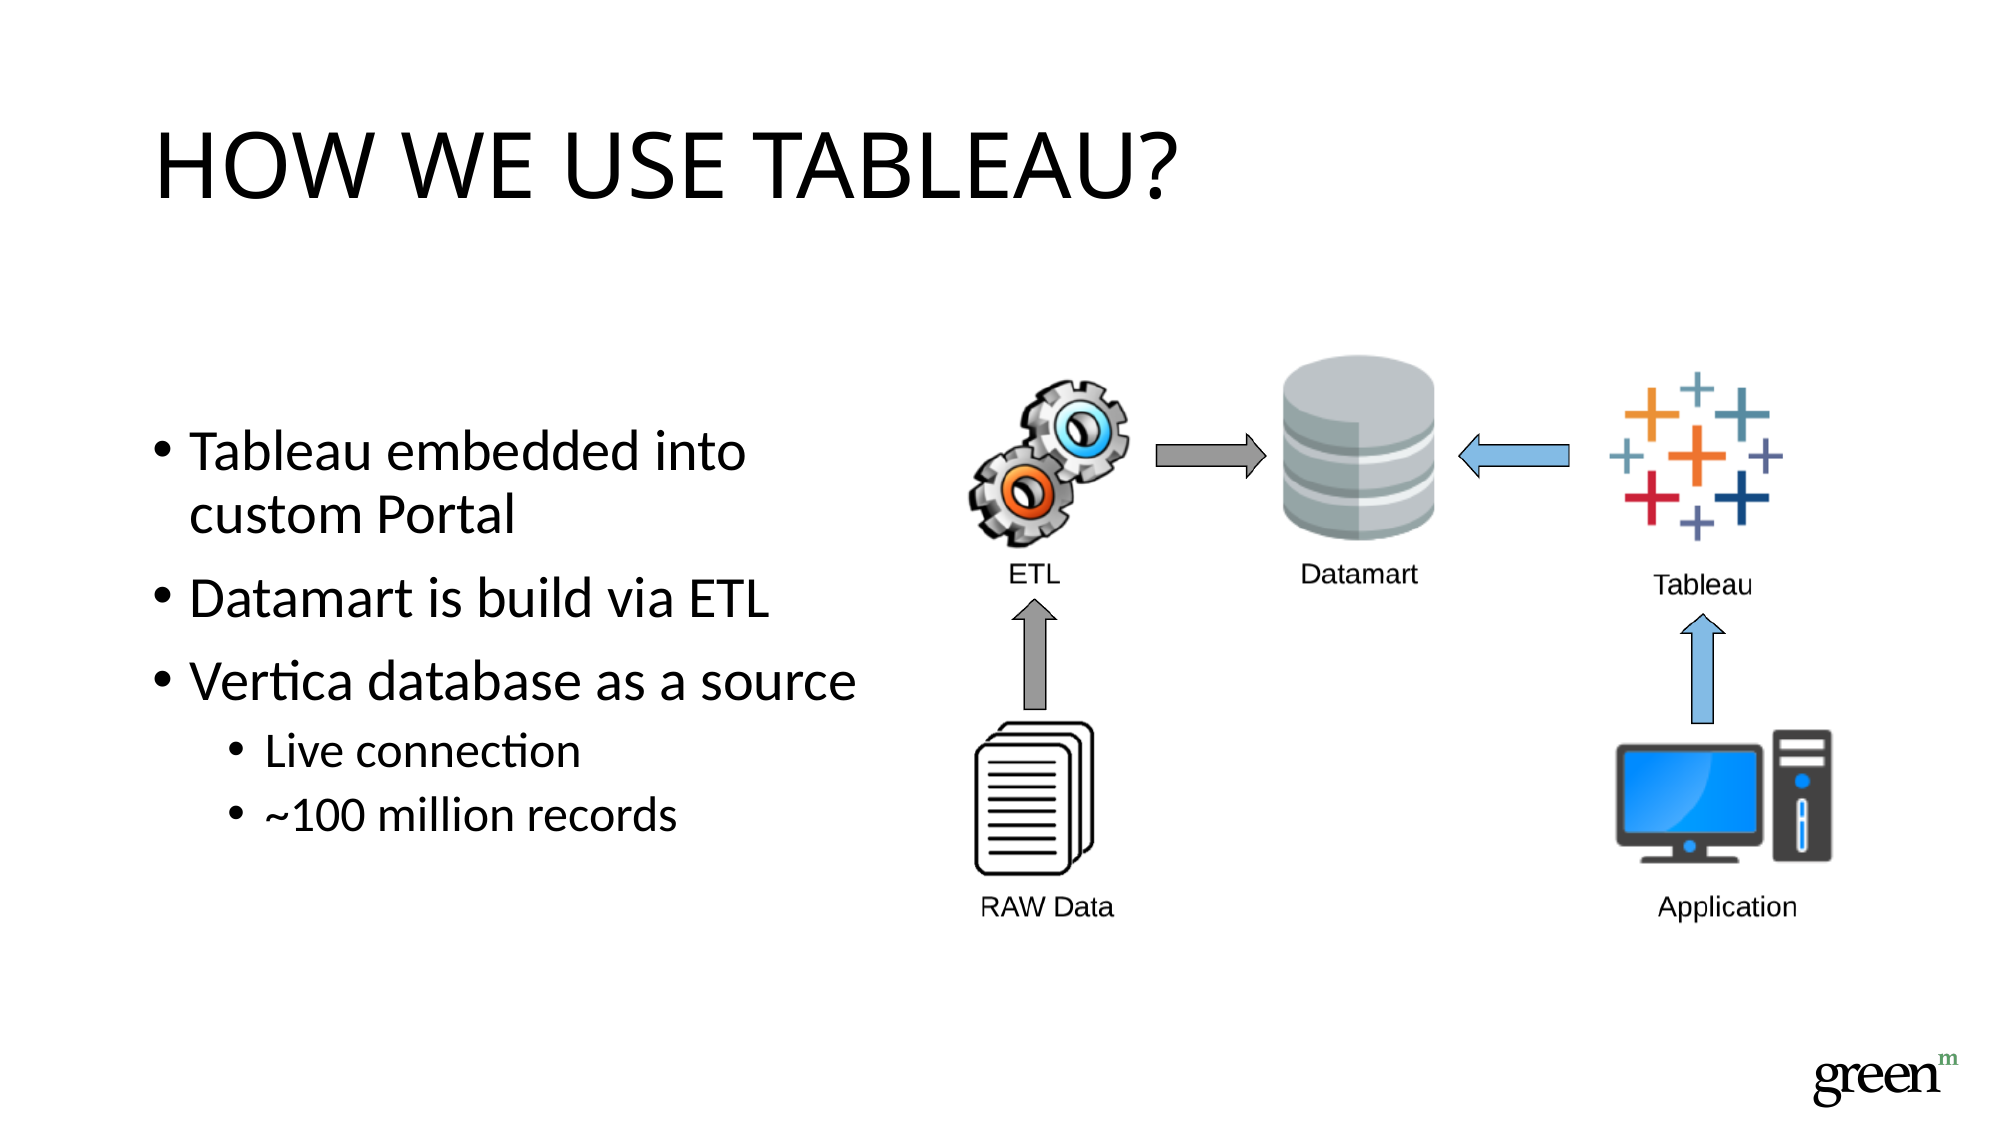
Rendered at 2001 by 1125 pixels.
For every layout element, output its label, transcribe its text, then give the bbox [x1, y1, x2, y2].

title HOW WE USE TABLEAU? [137, 59, 1863, 278]
picture [1770, 999, 2000, 1125]
picture [938, 341, 1863, 927]
list Tableau embedded into custom Portal Datamart is build via ETL Vertica database as a source Live connection ~100 million records [137, 412, 936, 1014]
